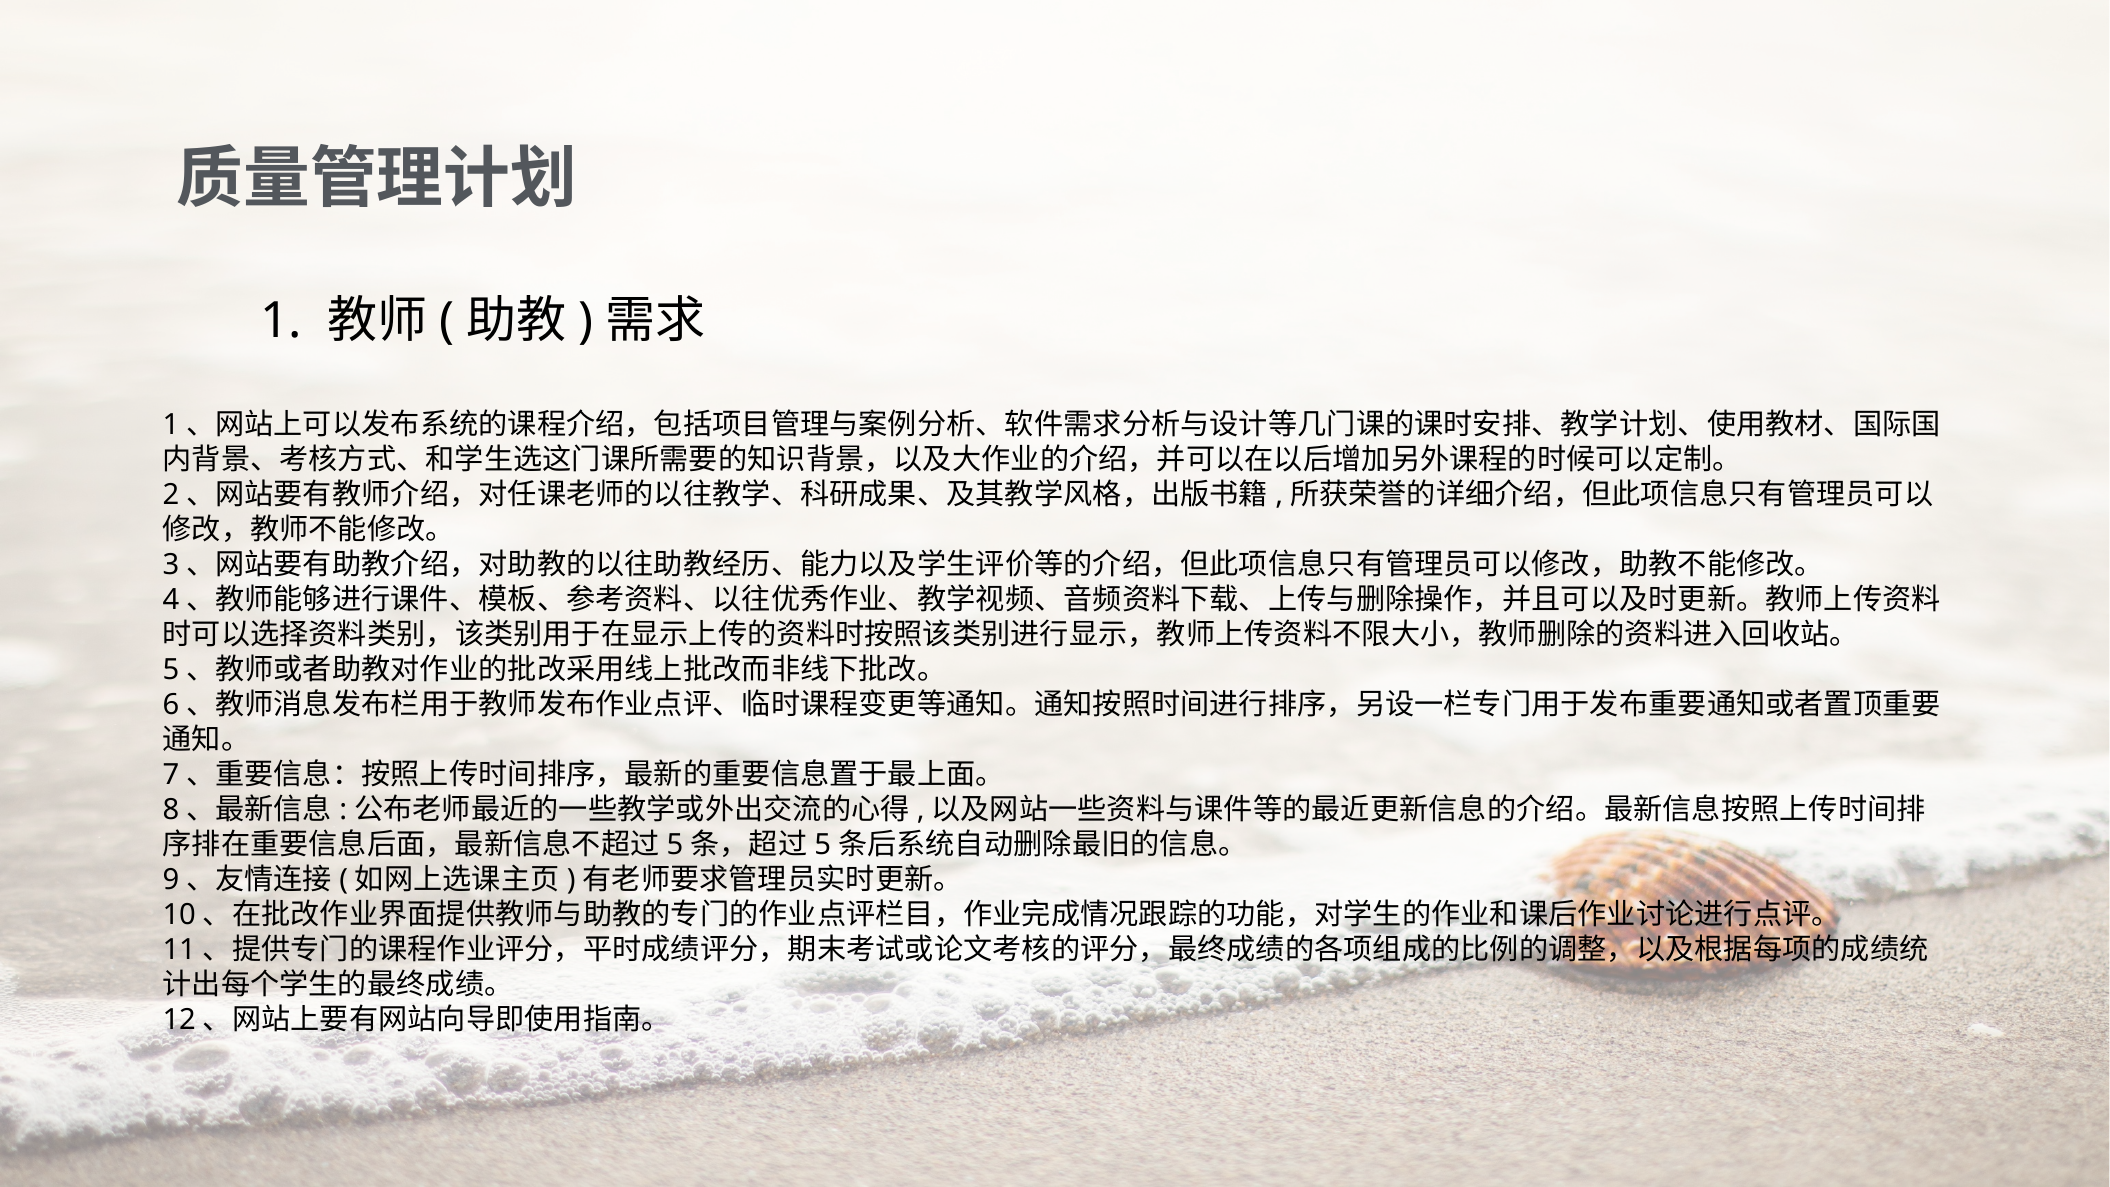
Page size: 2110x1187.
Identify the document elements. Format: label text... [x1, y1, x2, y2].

text_box 1、网站上可以发布系统的课程介绍，包括项目管理与案例分析、软件需求分析与设计等几门课的课时安排、教学计划、使用教材、国际国内背景、考核方式、和学生选这门课所需要的知识背景，以及大作业的介绍，并可以在以后增加另外课程的时候可以定制。 2、网站要有教师介绍，对任课老师的以往教学、科研成果、及其教学风格，出版书籍,所获荣誉的详细介绍，但此项信息只有管理员可以修改，教师不能修改。 3、网站要有助教介绍，对助教的以往助教经历、能力以及学生评价等的介绍，但此项信息只有管理员可以修改，助教不能修改。 4、教师能够进行课件、模板、参考资料、以往优秀作业、教学视频、音频资料下载、上传与删除操作，并且可以及时更新。教师上传资料时可以选择资料类别，该类别用于在显示上传的资料时按照该类别进行显示，教师上传资料不限大小，教师删除的资料进入回收站。 5、教师或者助教对作业的批改采用线上批改而非线下批改。 6、教师消息发布栏用于教师发布作业点评、临时课程变更等通知。通知按照时间进行排序，另设一栏专门用于发布重要通知或者置顶重要通知。 7、重要信息：按照上传时间排序，最新的重要信息置于最上面。 8、最新信息:公布老师最近的一些教学或外出交流的心得,以及网站一些资料与课件等的最近更新信息的介绍。最新信息按照上传时间排序排在重要信息后面，最新信息不超过5条，超过5条后系统自动删除最旧的信息。 9、友情连接(如网上选课主页)有老师要求管理员实时更新。 10、在批改作业界面提供教师与助教的专门的作业点评栏目，作业完成情况跟踪的功能，对学生的作业和课后作业讨论进行点评。 11、提供专门的课程作业评分，平时成绩评分，期末考试或论文考核的评分，最终成绩的各项组成的比例的调整，以及根据每项的成绩统计出每个学生的最终成绩。 12、网站上要有网站向导即使用指南。 [147, 398, 1962, 1043]
text_box 1. 教师(助教)需求 [245, 280, 769, 356]
text_box 质量管理计划 [161, 127, 678, 222]
